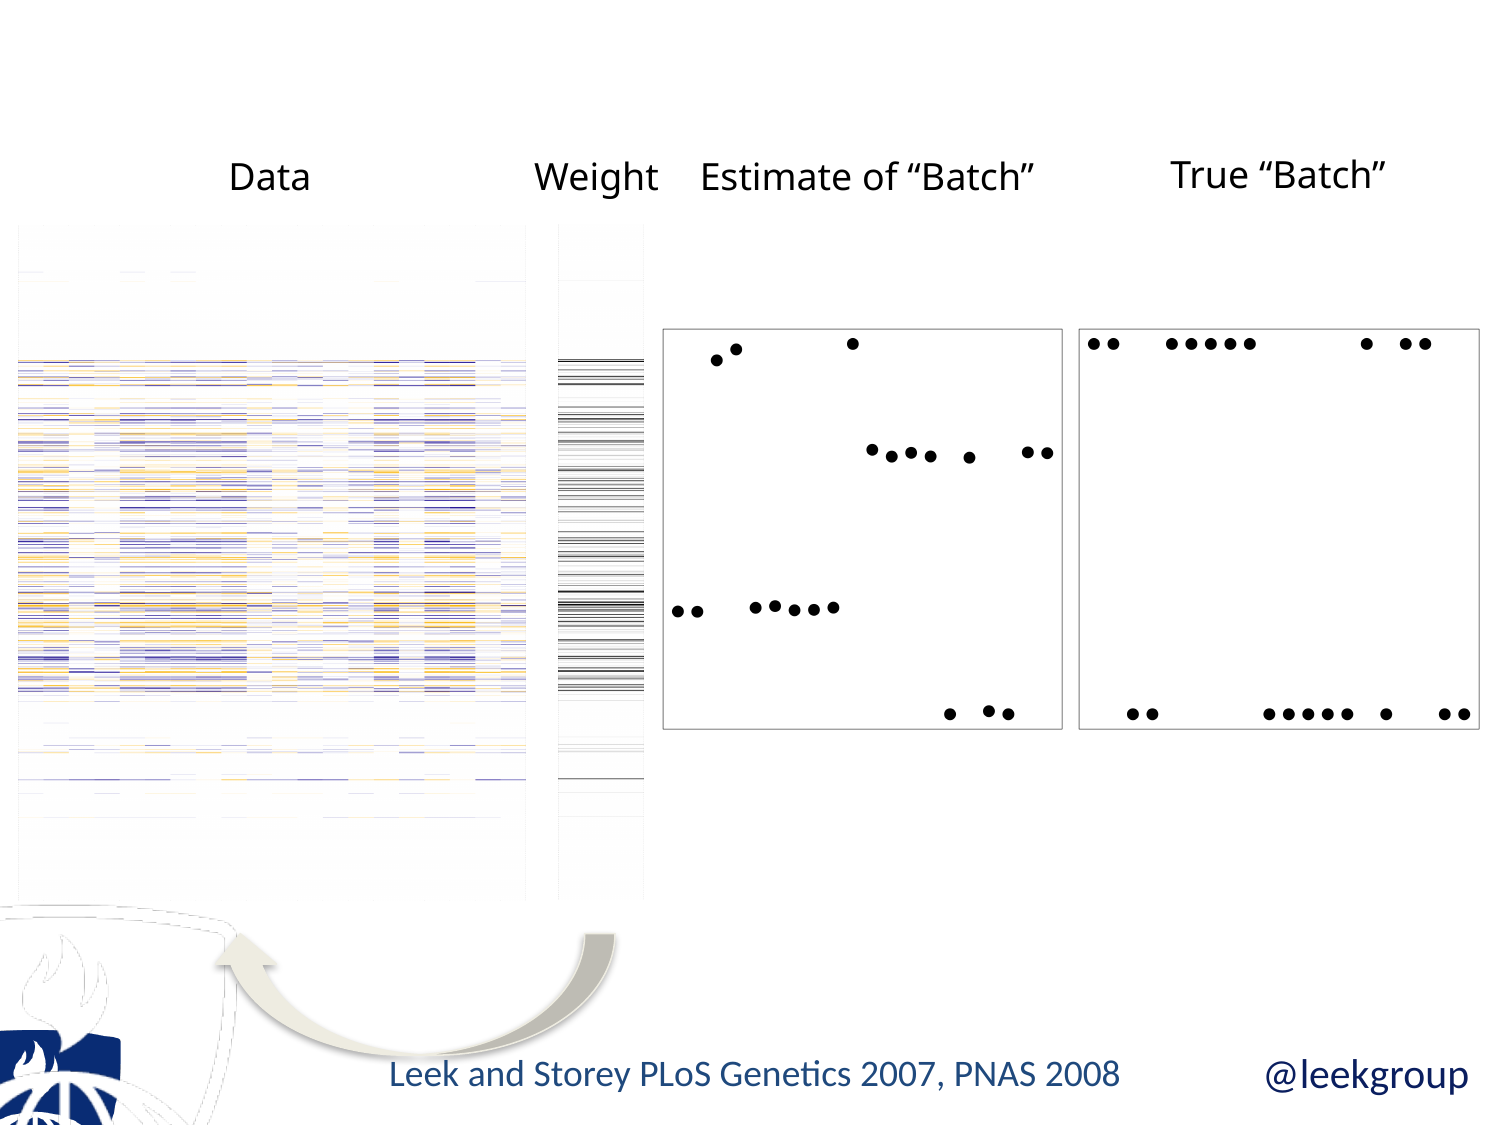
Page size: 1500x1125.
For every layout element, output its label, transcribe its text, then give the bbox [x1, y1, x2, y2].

text_box True “Batch” [1156, 144, 1400, 203]
text_box [215, 932, 374, 1055]
text_box Data [214, 146, 325, 205]
picture [659, 325, 1066, 732]
text_box Leek and Storey PLoS Genetics 2007, PNAS 2008 [374, 1041, 1137, 1102]
picture [0, 225, 526, 1125]
picture [558, 224, 644, 901]
text_box [486, 932, 616, 1041]
text_box Weight [520, 146, 673, 205]
text_box Estimate of “Batch” [686, 146, 1049, 205]
picture [1075, 325, 1482, 732]
